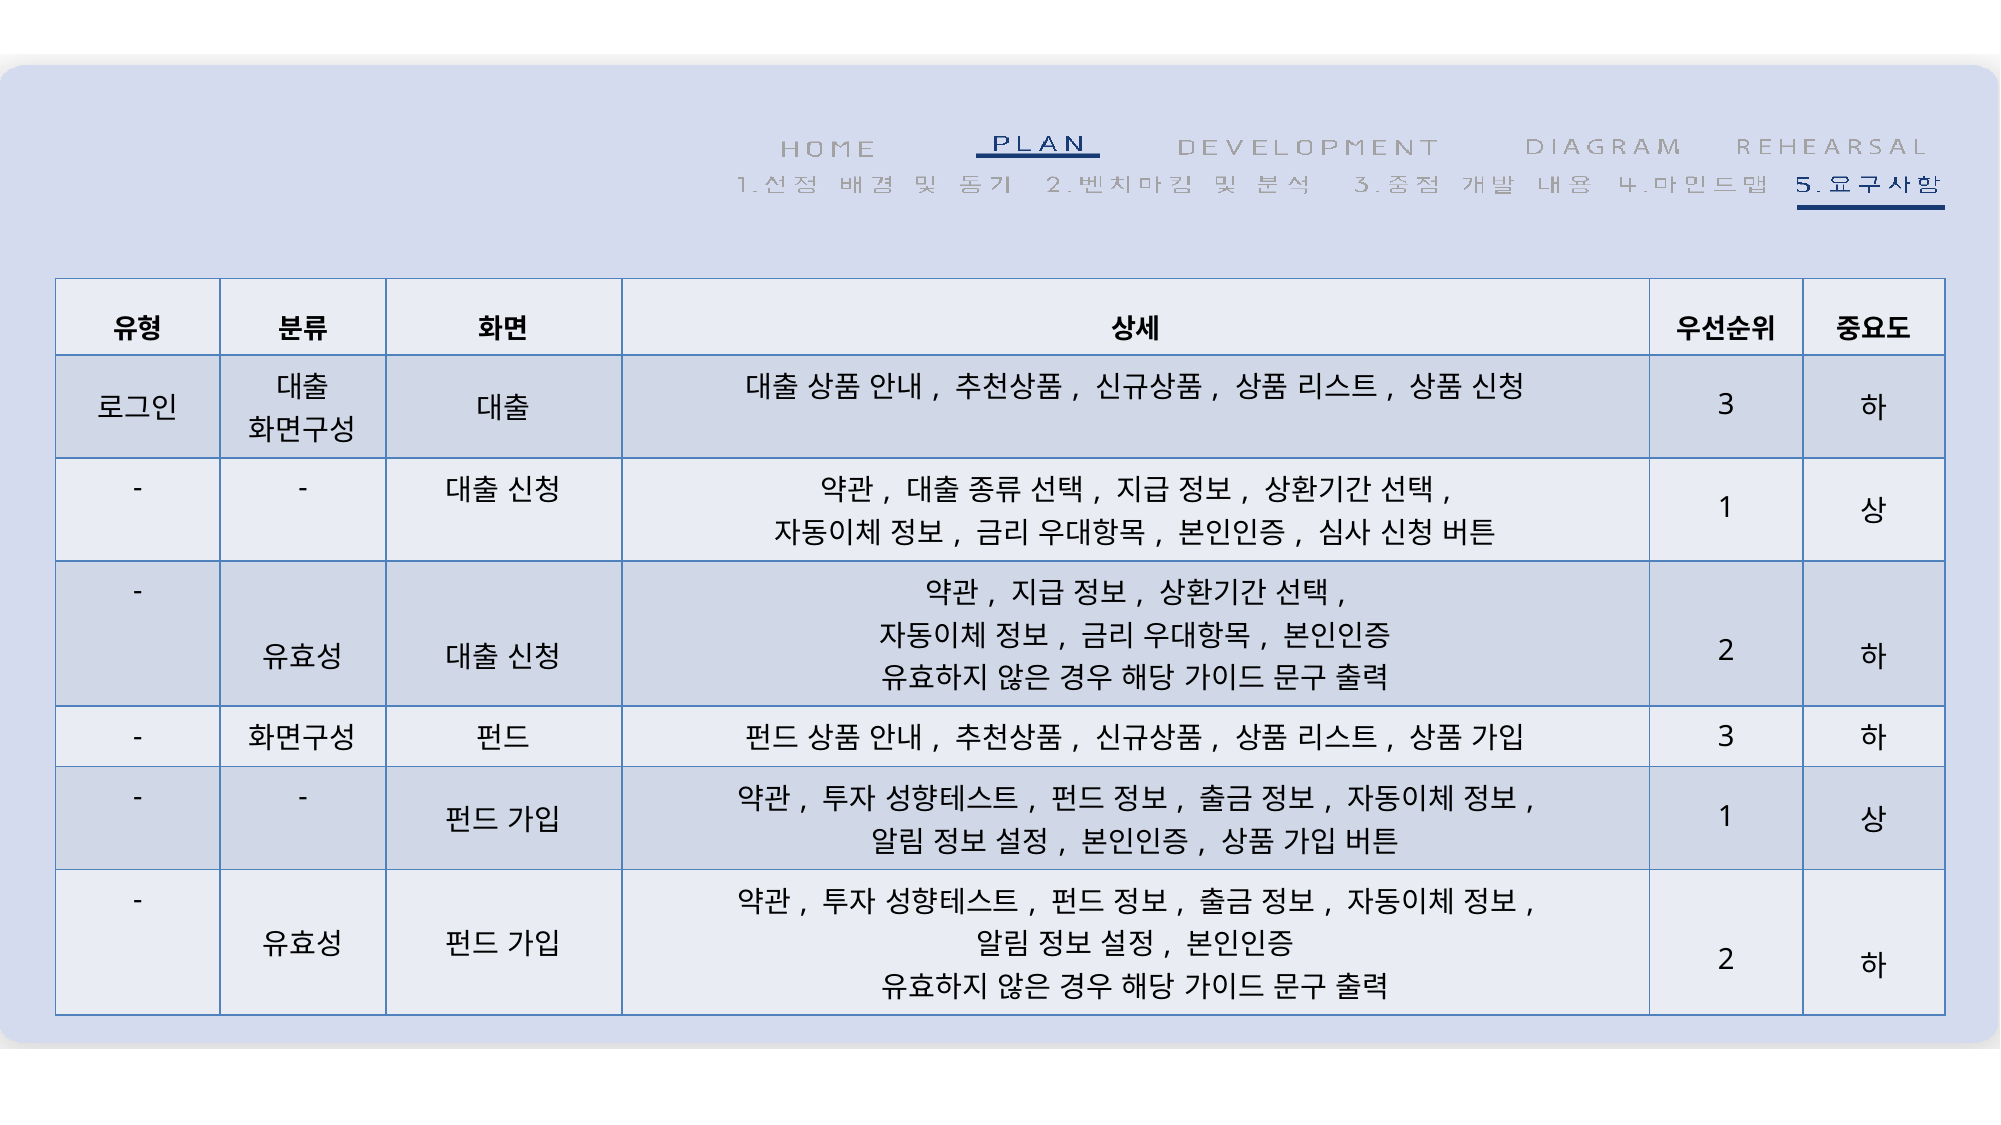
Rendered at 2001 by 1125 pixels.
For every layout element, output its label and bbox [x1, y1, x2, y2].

picture [0, 54, 2000, 1049]
